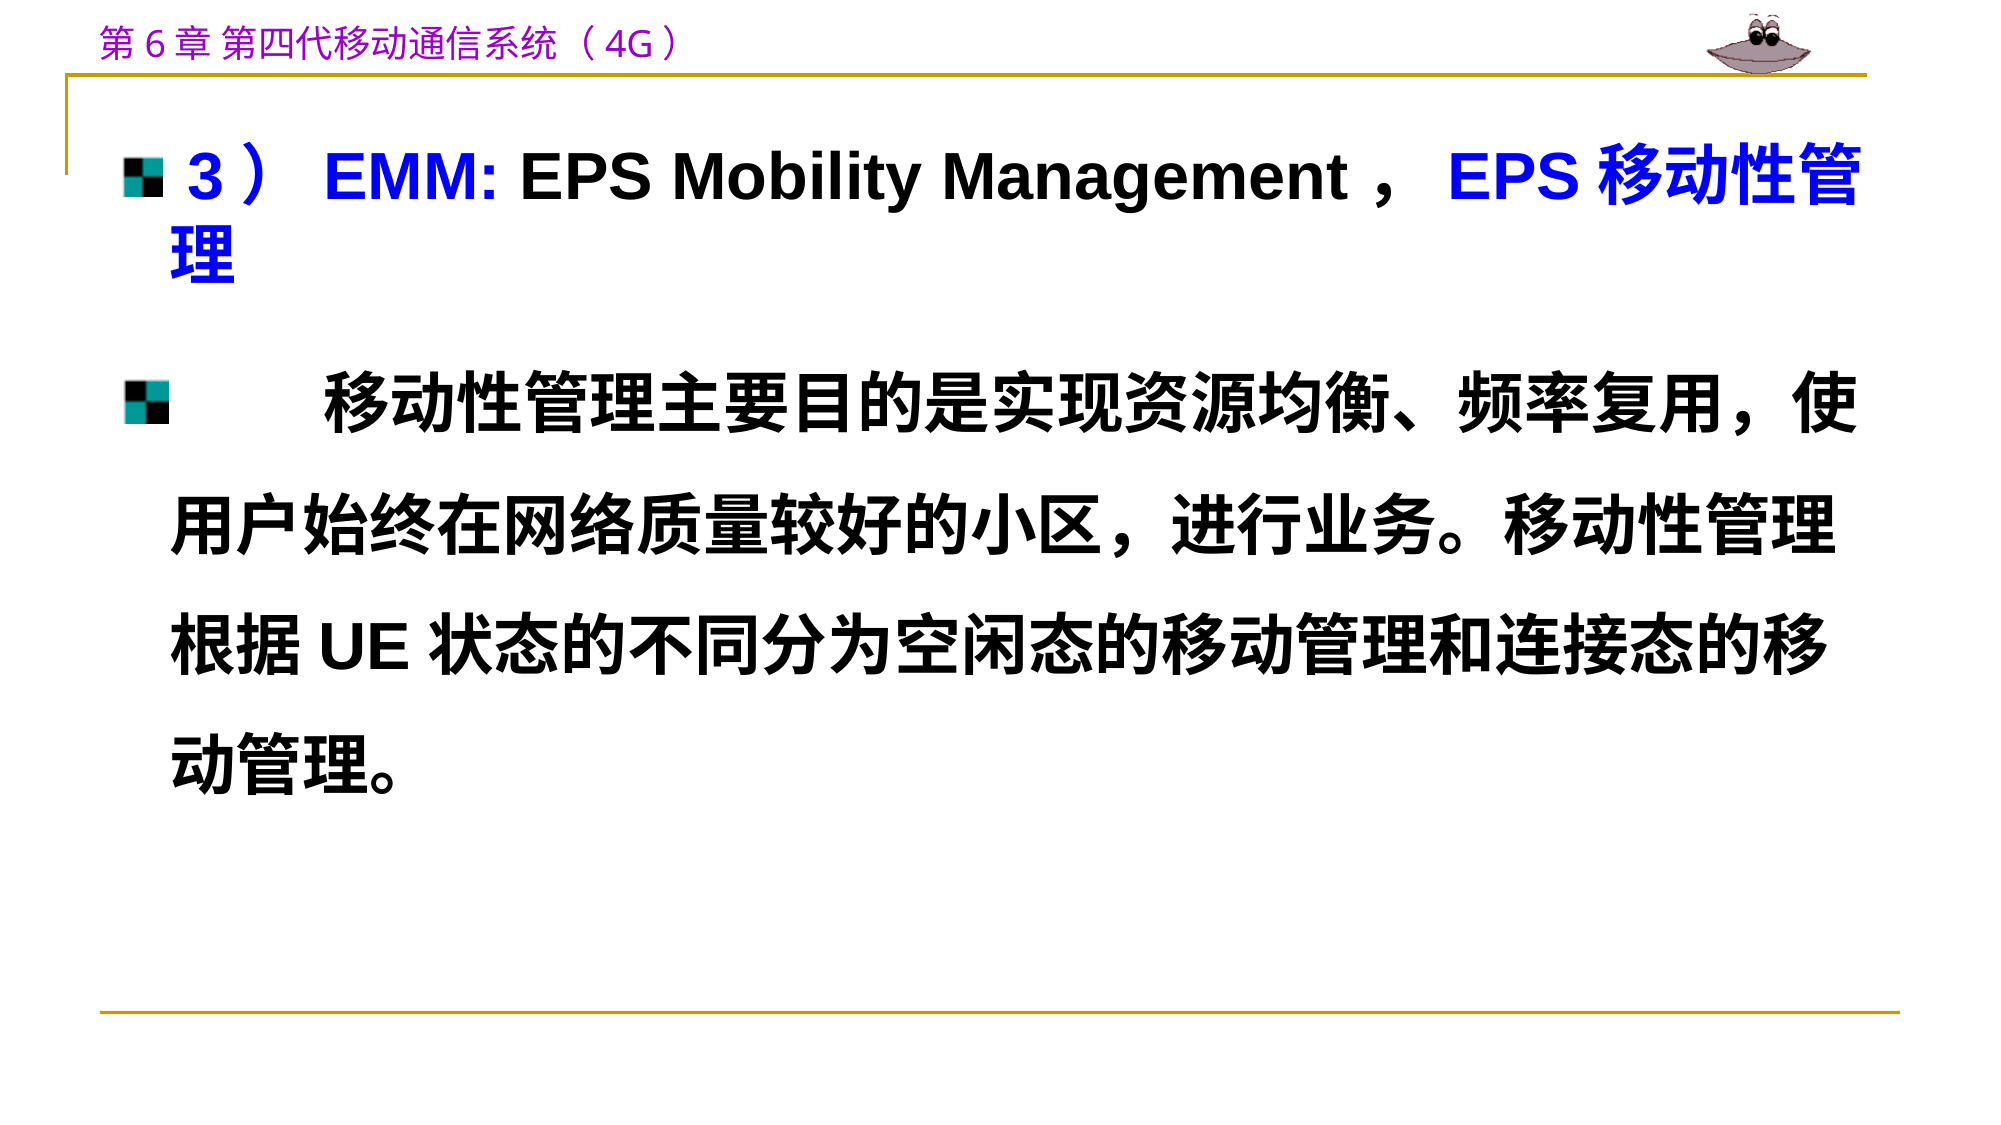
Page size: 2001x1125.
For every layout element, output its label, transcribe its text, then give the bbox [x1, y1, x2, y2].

picture [1650, 0, 1817, 87]
picture [115, 371, 169, 424]
picture [115, 149, 163, 197]
list 3）EMM: EPS Mobility Management，EPS移动性管理 移动性管理主要目的是实现资源均衡、频率复用，使用户始终在网络质量较好的小区，进行业务。移动性管理根据UE状态的不同分为空闲态的移动管理和连接态的移动管理。 [44, 125, 1888, 869]
